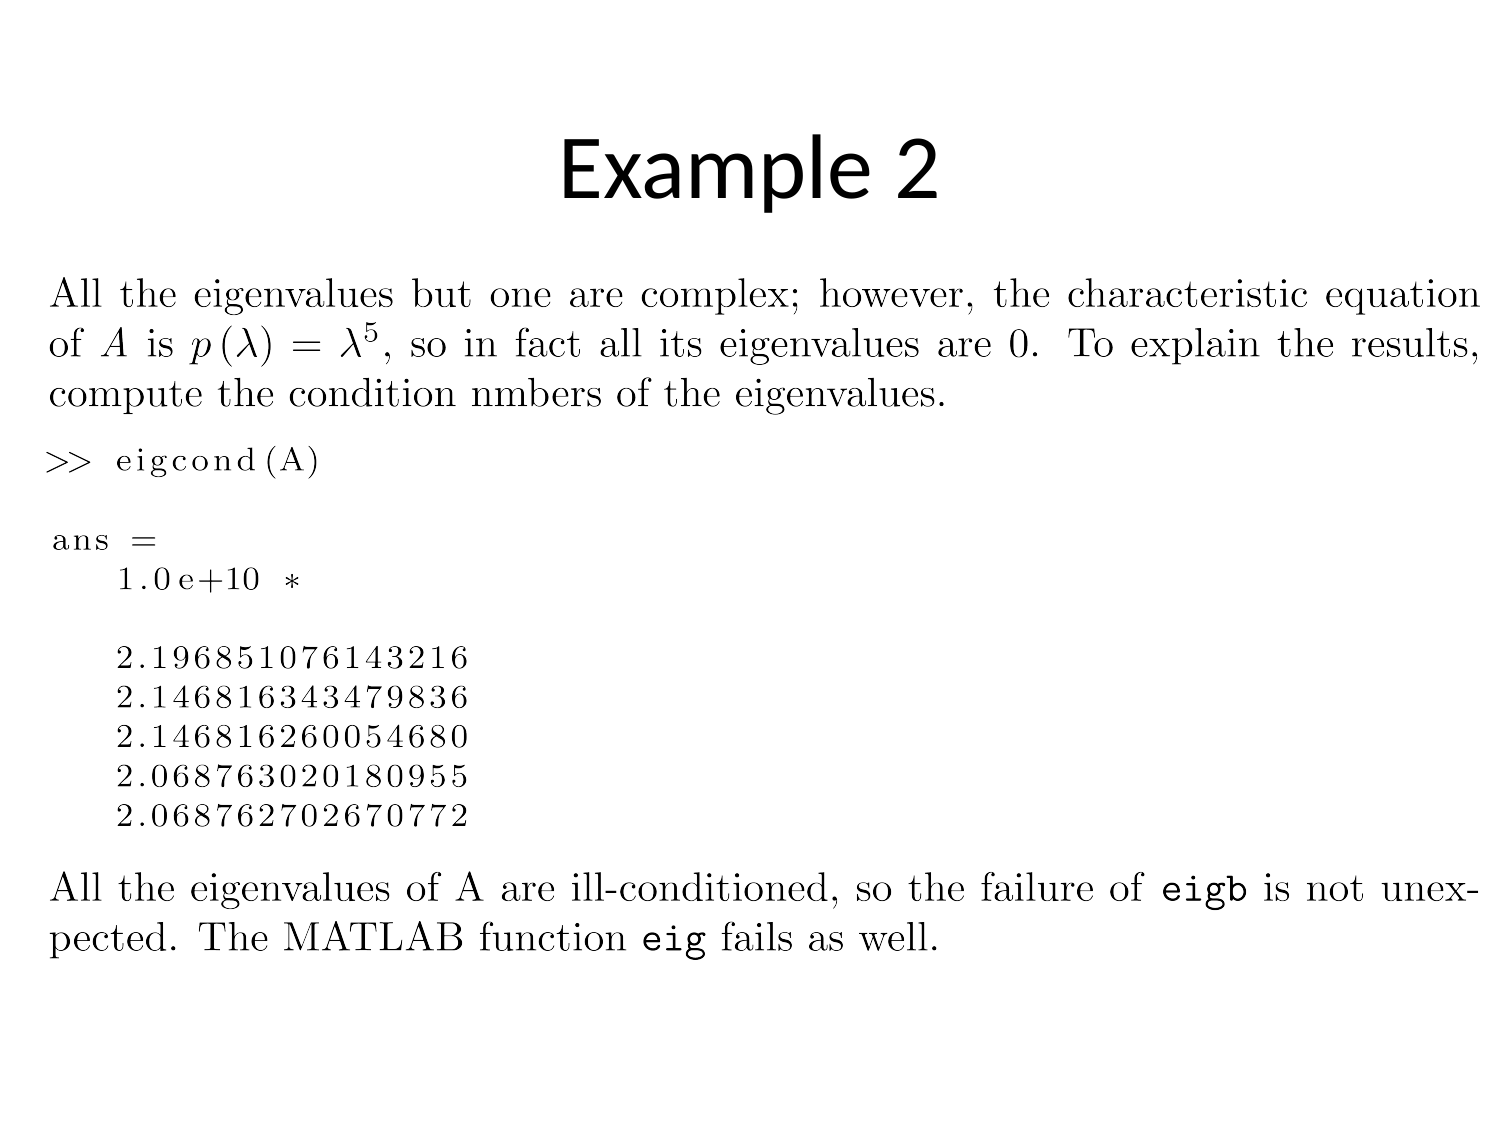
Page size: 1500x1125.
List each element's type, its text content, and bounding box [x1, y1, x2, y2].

picture [46, 277, 1480, 960]
title Example 2 [103, 59, 1397, 277]
